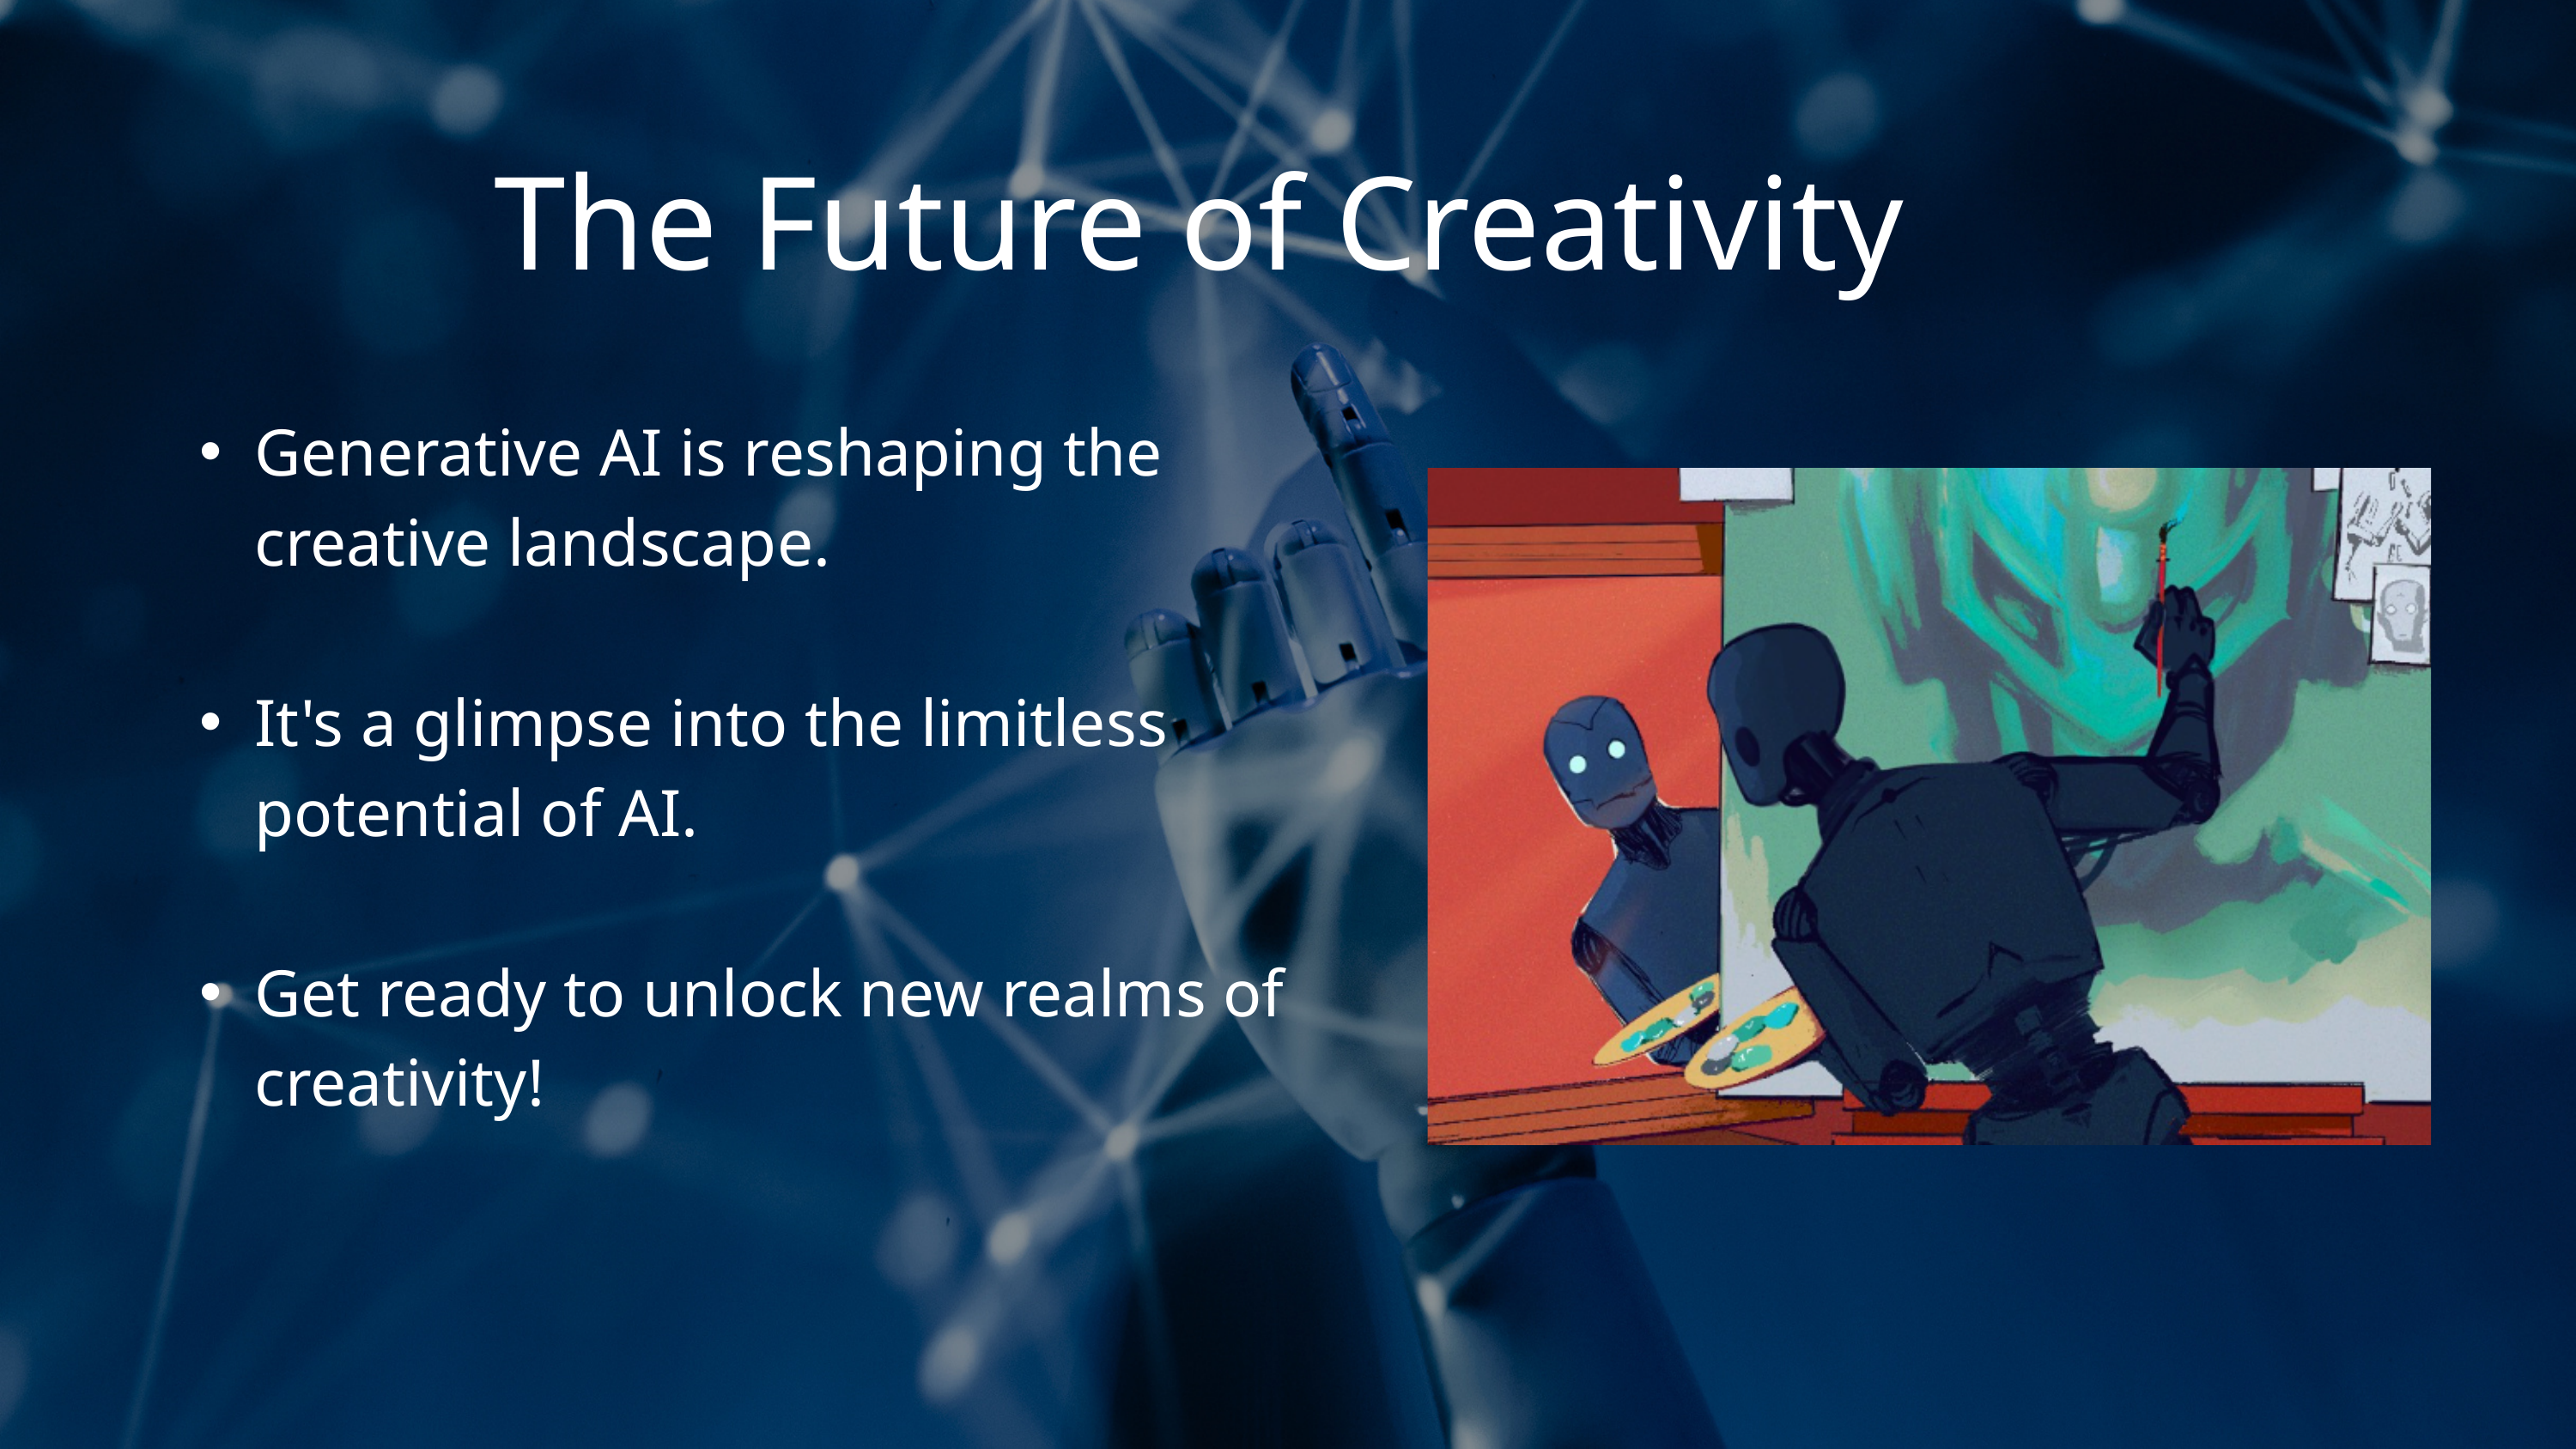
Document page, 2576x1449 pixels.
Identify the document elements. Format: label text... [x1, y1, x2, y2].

text_box [0, 0, 2576, 1449]
text_box [1427, 468, 2432, 1145]
text_box The Future of Creativity [493, 149, 2082, 296]
text_box Generative AI is reshaping the creative landscape. It's a glimpse into the limitless potential of AI. Get ready to unlock new realms of creativity! [144, 398, 1406, 1210]
